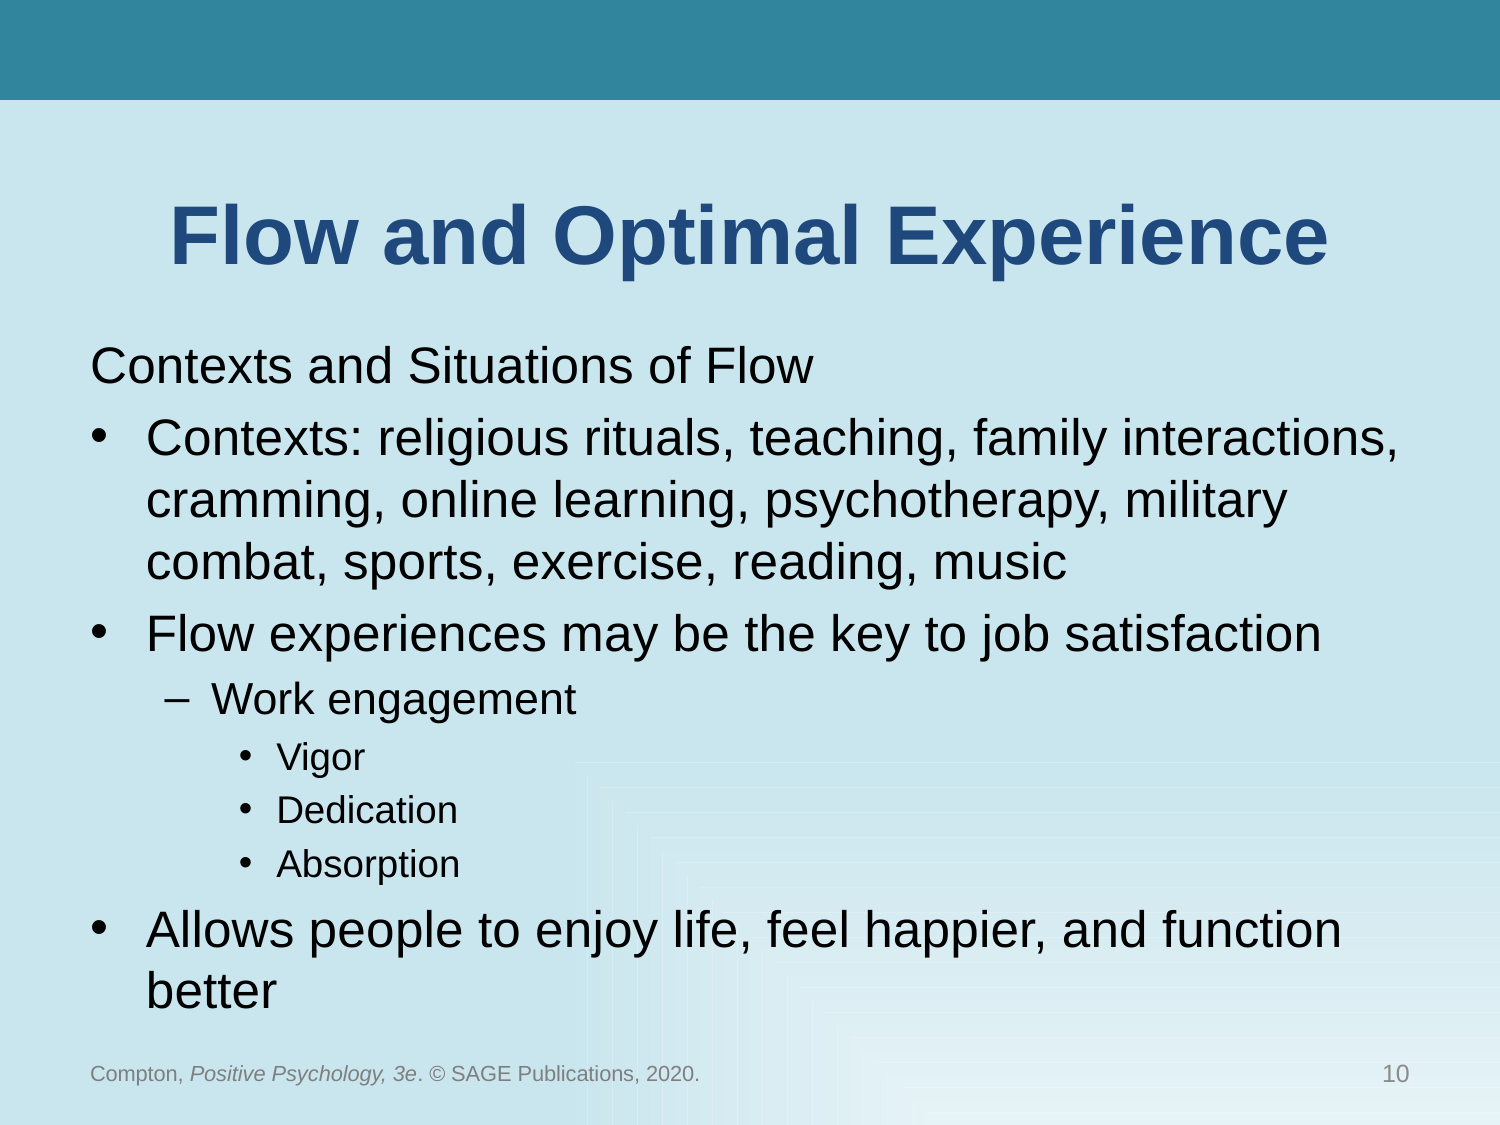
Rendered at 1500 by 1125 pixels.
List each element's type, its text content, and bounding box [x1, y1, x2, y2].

slide_number 10 [1350, 1042, 1425, 1103]
footer Compton, Positive Psychology, 3e. © SAGE Publications, 2020. [75, 1042, 1313, 1103]
list Contexts and Situations of Flow Contexts: religious rituals, teaching, family interactions, cramming, online learning, psychotherapy, military combat, sports, exercise, reading, music Flow experiences may be the key to job satisfaction Work engagement Vigor Dedication Absorption Allows people to enjoy life, feel happier, and function better [75, 324, 1425, 1043]
title Flow and Optimal Experience [75, 137, 1425, 324]
